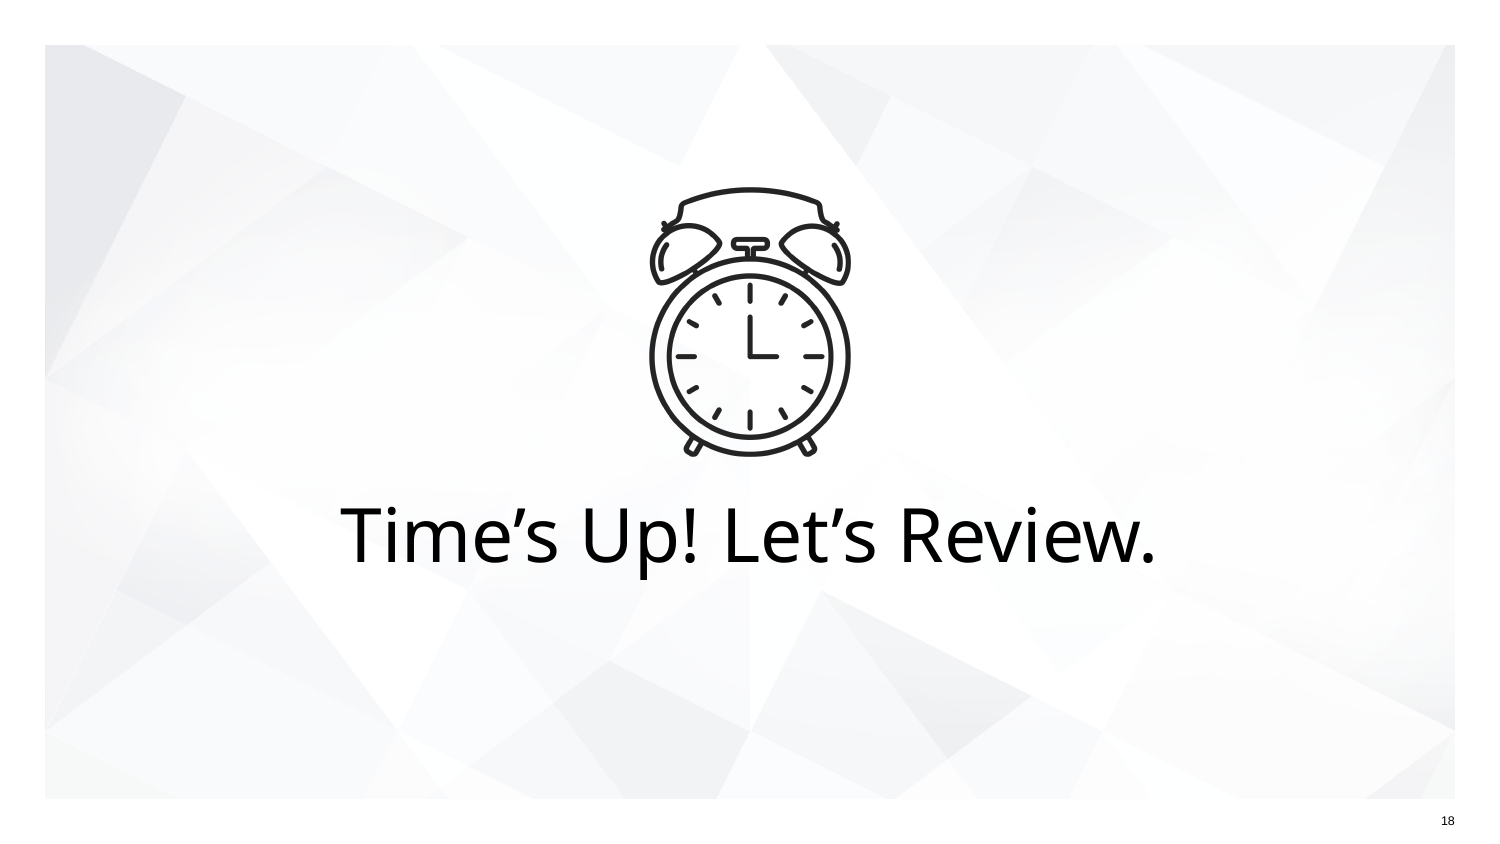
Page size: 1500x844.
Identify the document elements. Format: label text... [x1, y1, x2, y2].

slide_number ‹#› [1412, 813, 1455, 831]
picture [45, 45, 1455, 799]
